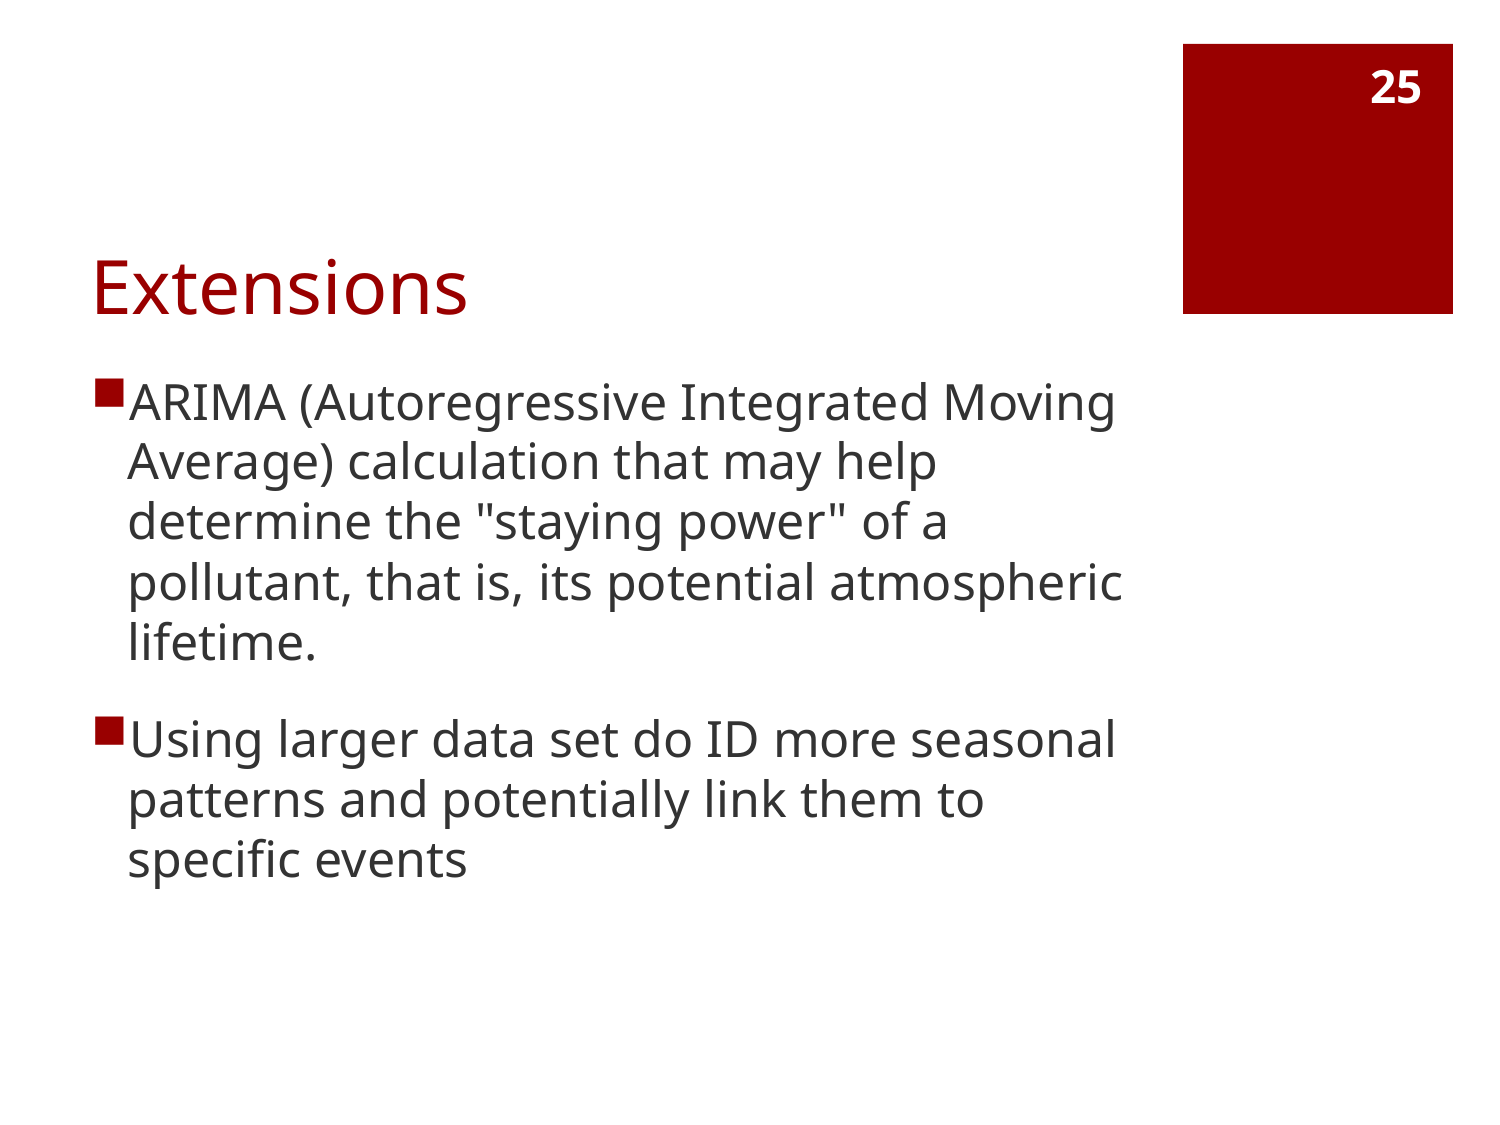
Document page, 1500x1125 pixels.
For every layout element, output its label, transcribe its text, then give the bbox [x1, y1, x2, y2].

list ARIMA (Autoregressive Integrated Moving Average) calculation that may help determine the "staying power" of a pollutant, that is, its potential atmospheric lifetime. Using larger data set do ID more seasonal patterns and potentially link them to specific events [75, 362, 1143, 1005]
title Extensions [75, 149, 1143, 338]
slide_number 25 [1354, 59, 1438, 120]
